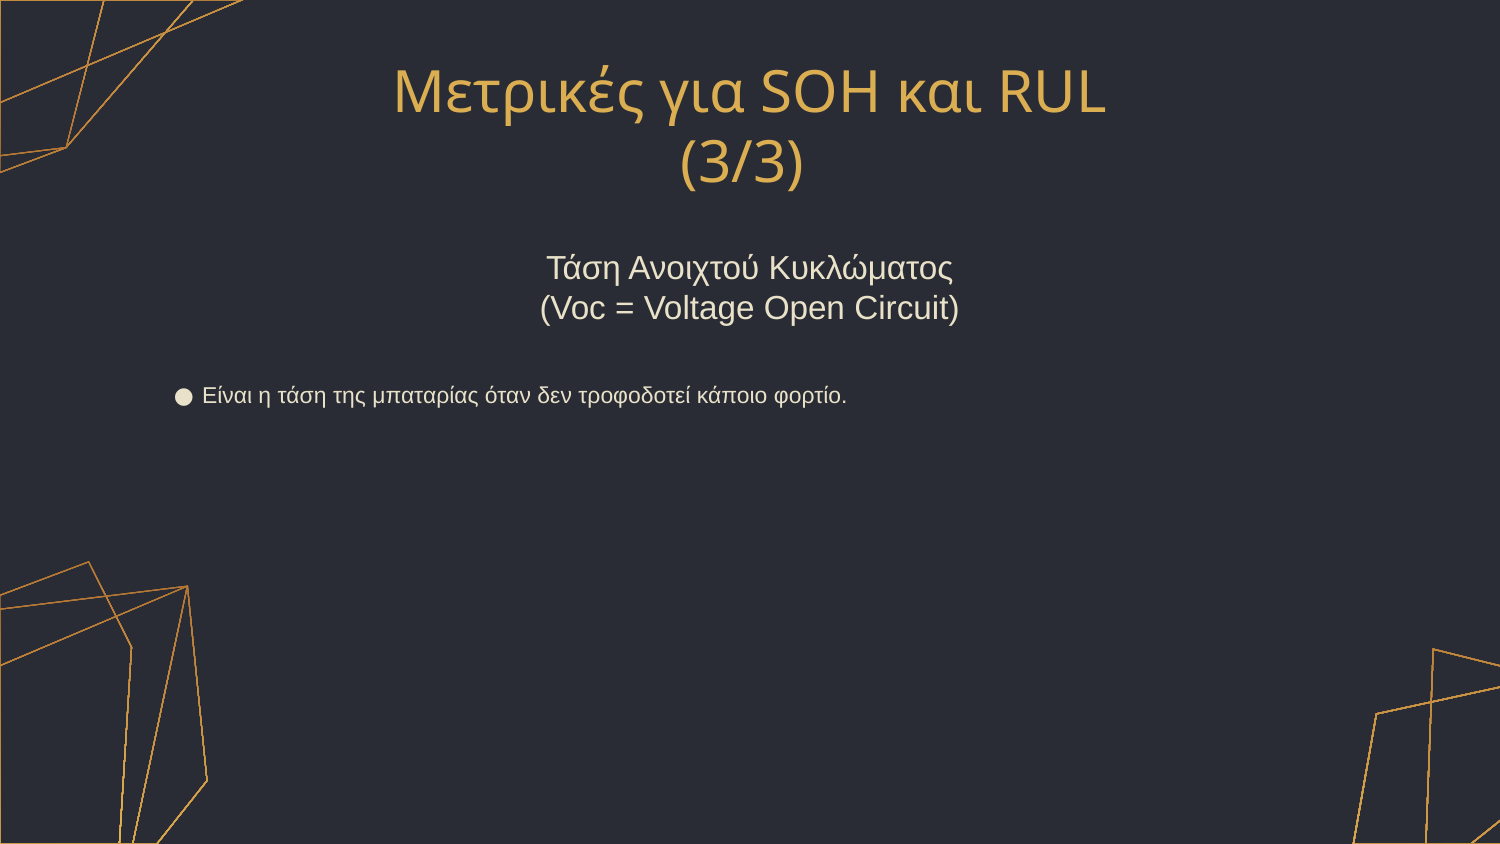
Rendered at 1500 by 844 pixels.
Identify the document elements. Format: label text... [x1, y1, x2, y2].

list Τάση Ανοιχτού Κυκλώματος (Voc = Voltage Open Circuit) Είναι η τάση της μπαταρίας όταν δεν τροφοδοτεί κάποιο φορτίο. [133, 225, 1367, 512]
title Μετρικές για SOH και RUL (3/3) [327, 88, 1173, 160]
